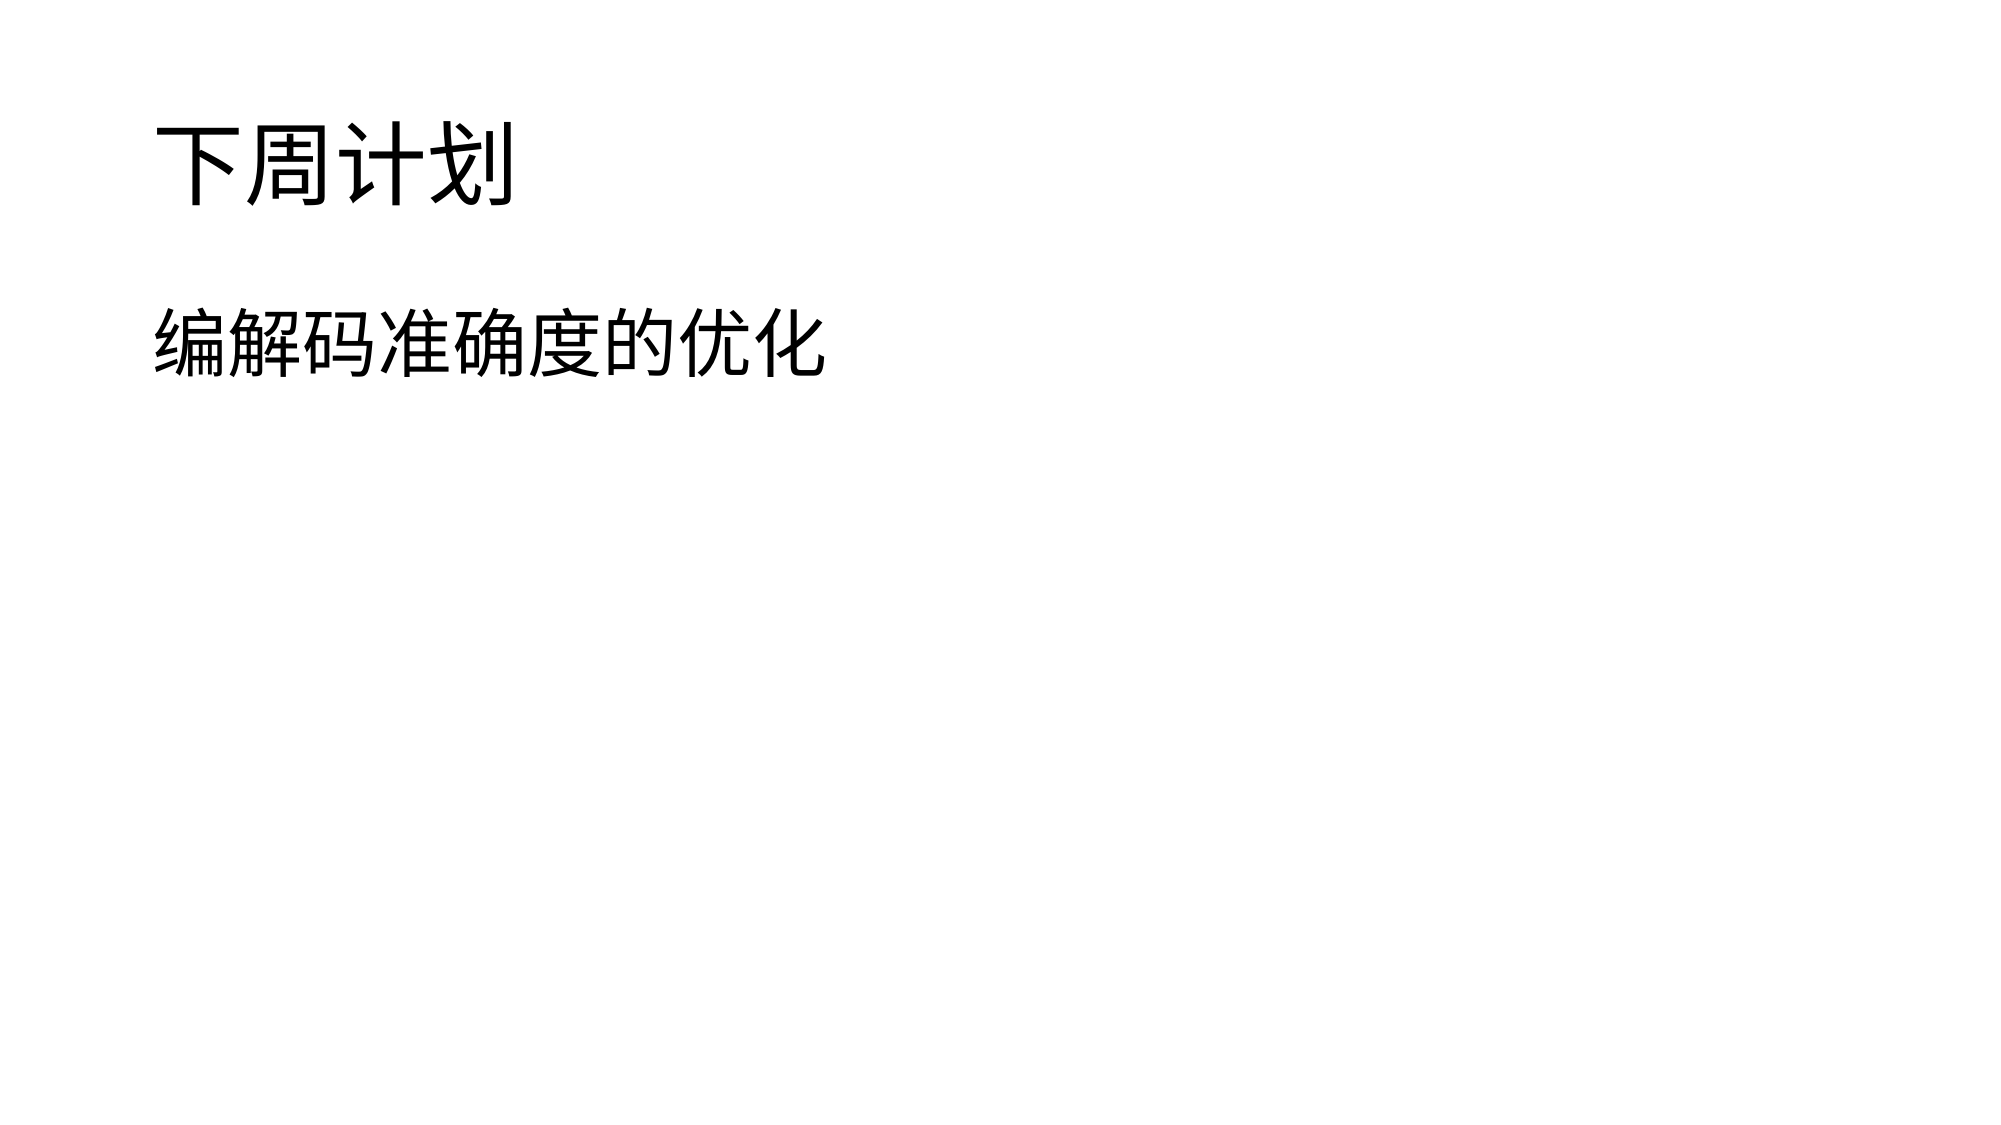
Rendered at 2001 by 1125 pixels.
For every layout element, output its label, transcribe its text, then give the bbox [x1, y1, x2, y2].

list 编解码准确度的优化 [137, 299, 1863, 1014]
title 下周计划 [137, 59, 1863, 278]
